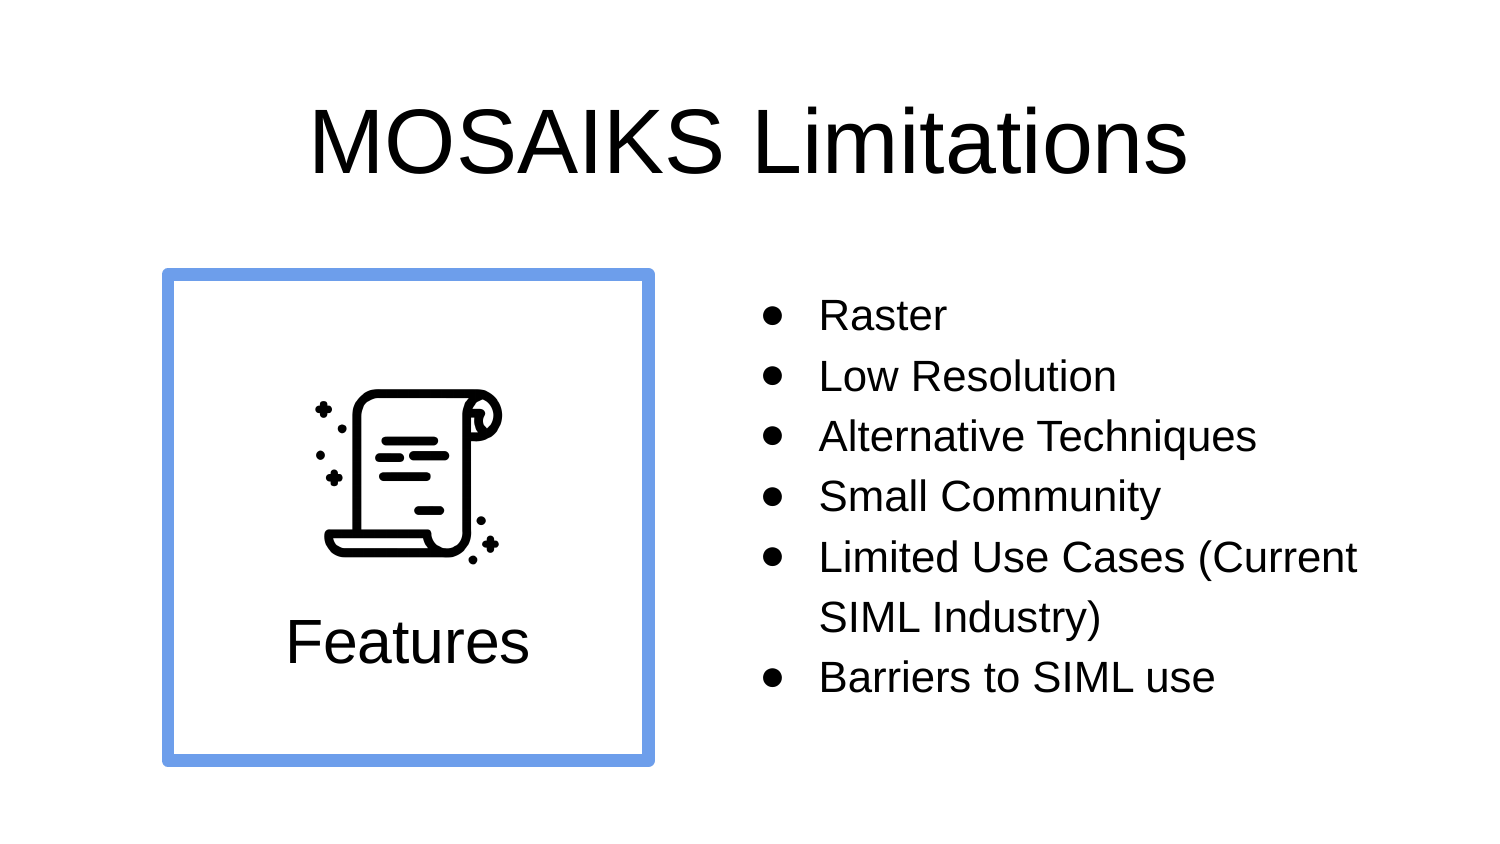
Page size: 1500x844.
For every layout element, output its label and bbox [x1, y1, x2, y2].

text_box [167, 274, 649, 761]
picture [240, 342, 576, 591]
title [51, 12, 1449, 208]
text_box [728, 263, 1472, 761]
